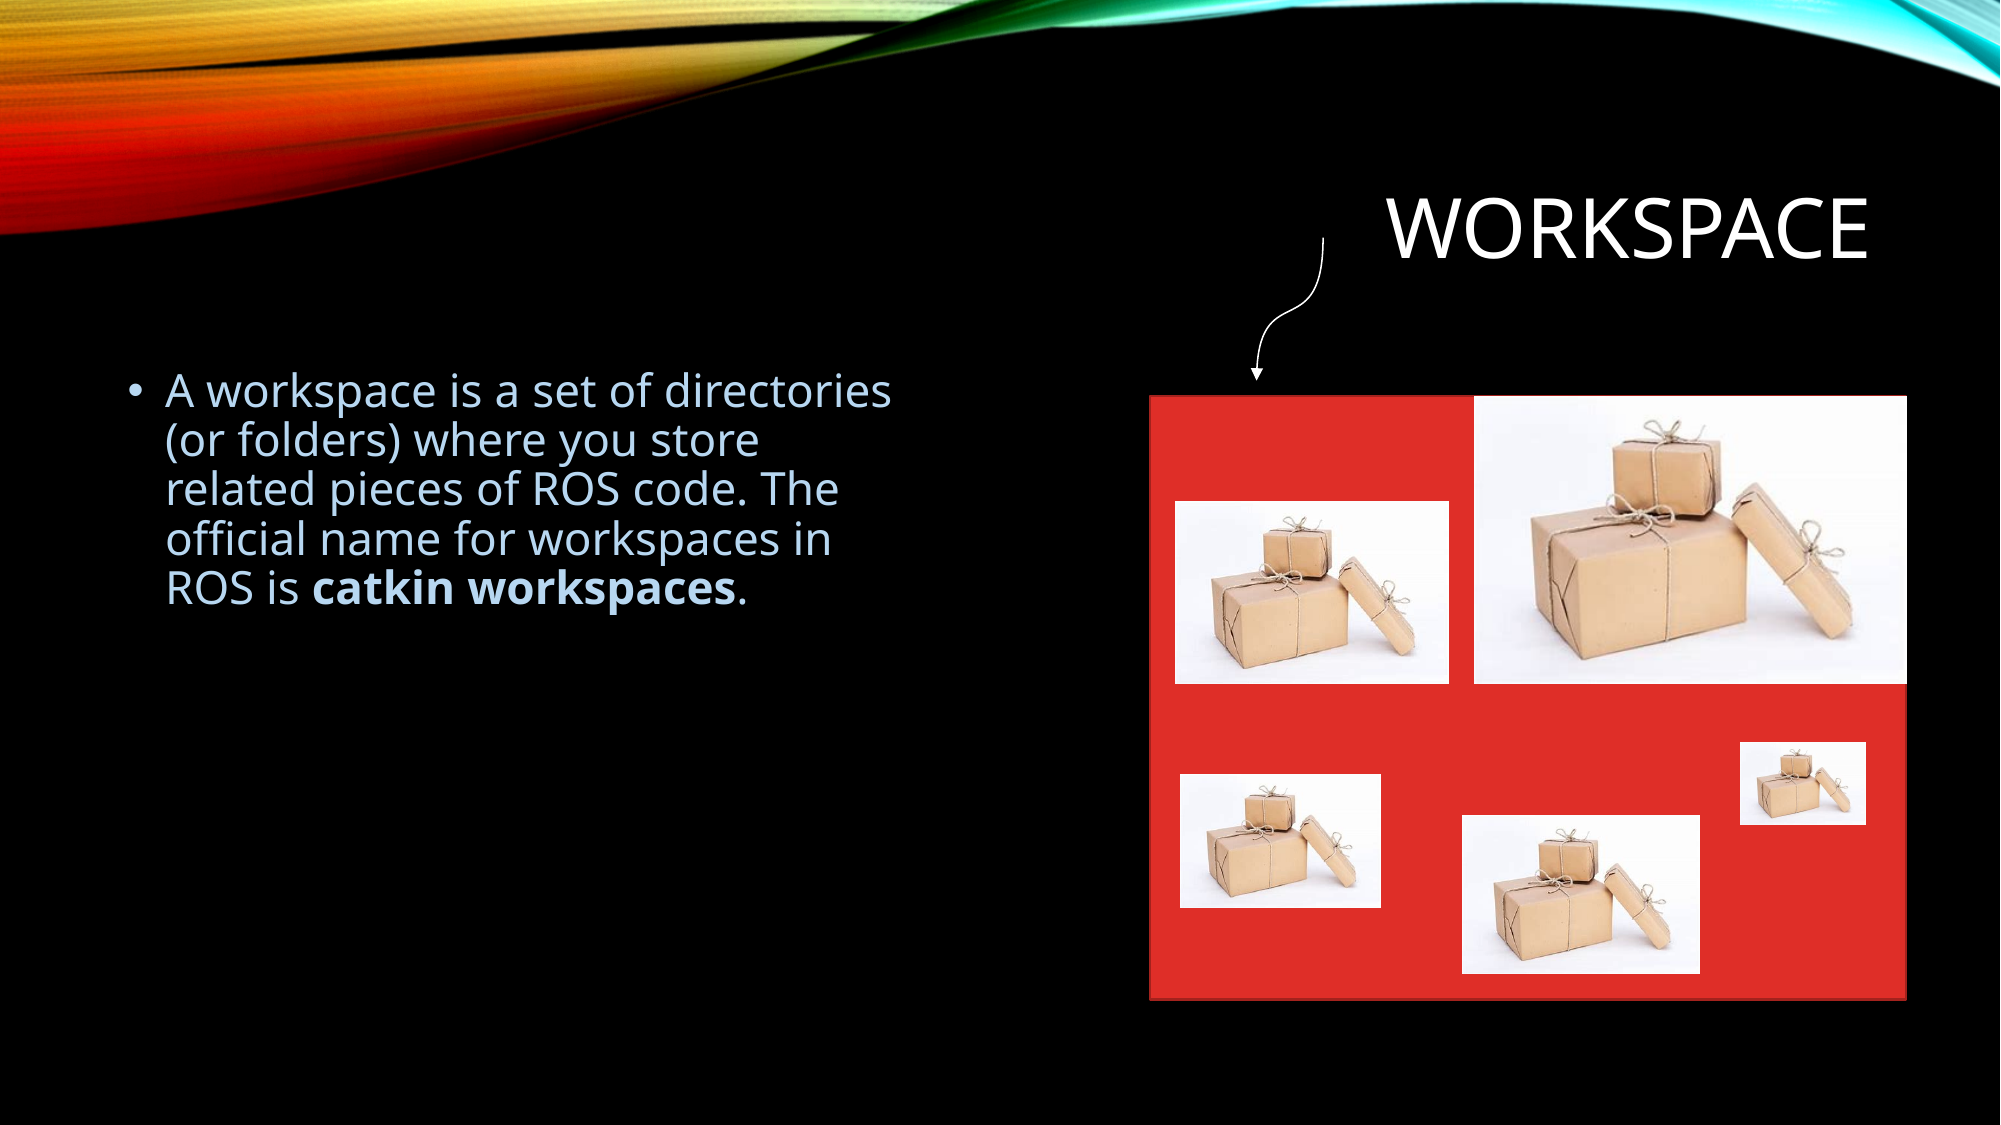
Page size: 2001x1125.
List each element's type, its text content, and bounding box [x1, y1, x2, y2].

picture [1175, 501, 1450, 684]
picture [1473, 395, 1907, 684]
list A workspace is a set of directories (or folders) where you store related pieces of ROS code. The official name for workspaces in ROS is catkin workspaces. [112, 360, 929, 1021]
picture [1180, 774, 1381, 908]
title Workspace [474, 125, 1888, 338]
picture [1461, 815, 1700, 975]
text_box [1149, 395, 1907, 1001]
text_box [1218, 275, 1362, 343]
picture [1740, 741, 1866, 826]
picture [0, 0, 2000, 237]
